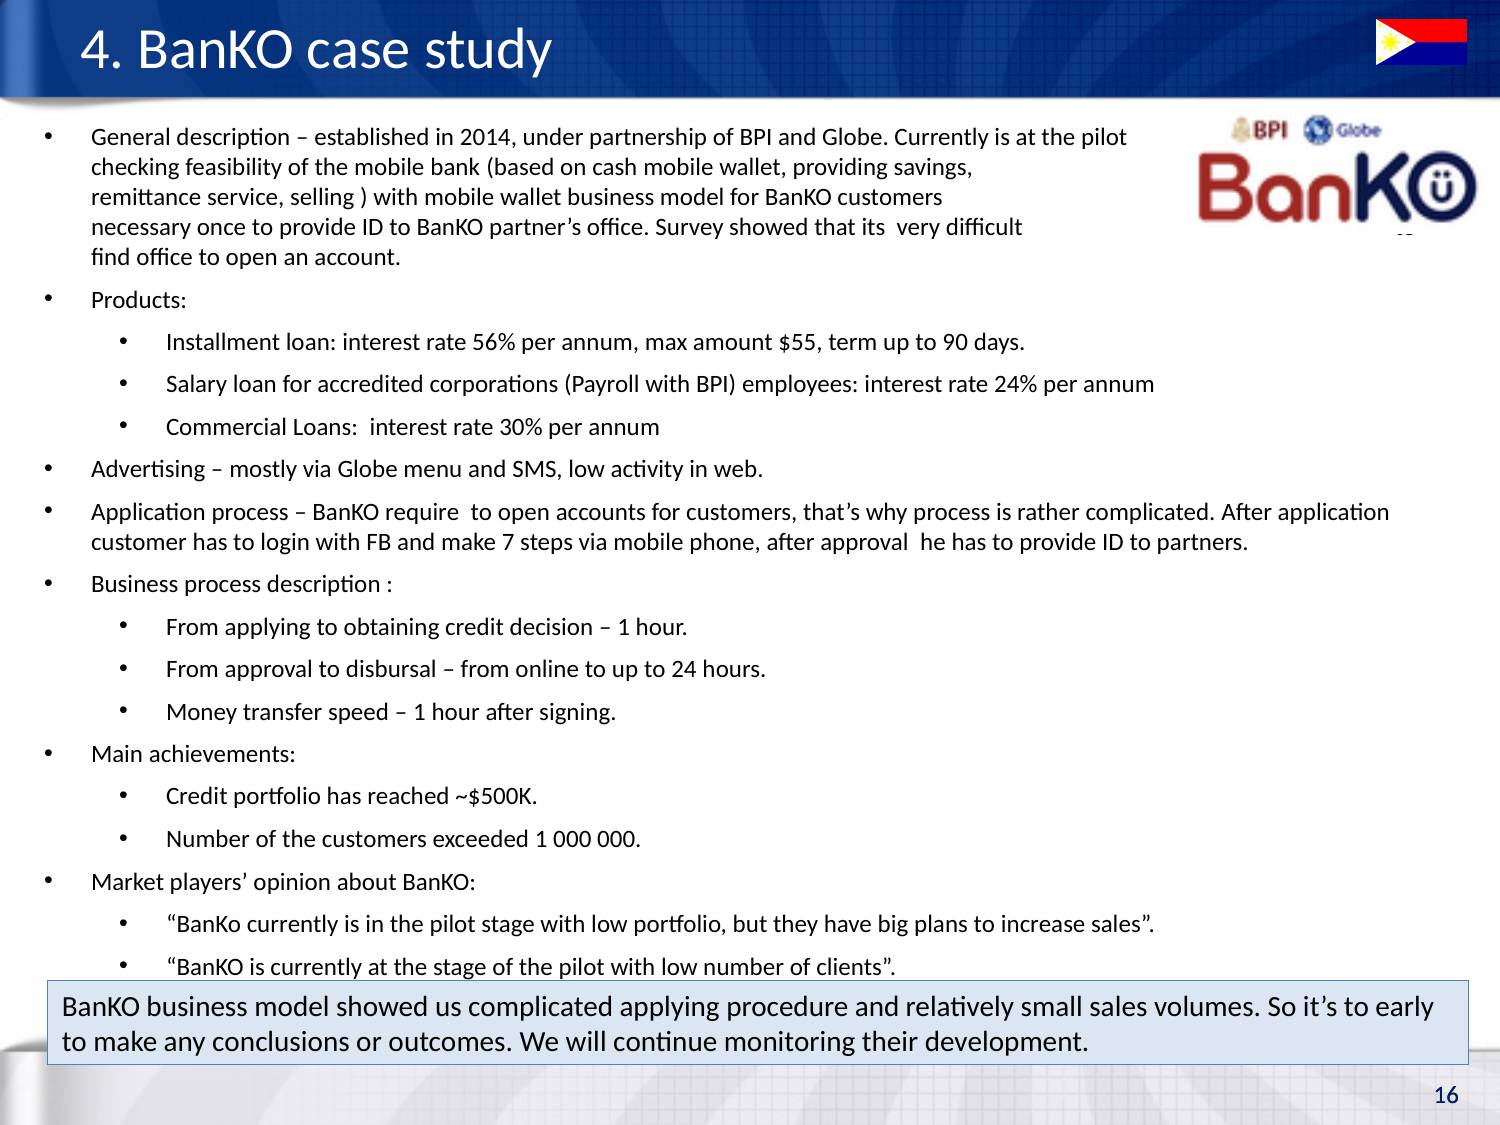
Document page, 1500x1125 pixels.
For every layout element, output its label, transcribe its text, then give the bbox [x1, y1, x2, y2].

text_box BanKO business model showed us complicated applying procedure and relatively small sales volumes. So it’s to early to make any conclusions or outcomes. We will continue monitoring their development. [47, 980, 1469, 1065]
picture [0, 0, 1500, 235]
text_box 16 [1356, 1070, 1475, 1117]
text_box General description – established in 2014, under partnership of BPI and Globe. Currently is at the pilot stage, checking feasibility of the mobile bank (based on cash mobile wallet, providing savings, payment and remittance service, selling ) with mobile wallet business model for BanKO customers Its necessary once to provide ID to BanKO partner’s office. Survey showed that its very difficult to find office to open an account. Products: Installment loan: interest rate 56% per annum, max amount $55, term up to 90 days. Salary loan for accredited corporations (Payroll with BPI) employees: interest rate 24% per annum Commercial Loans: interest rate 30% per annum Advertising – mostly via Globe menu and SMS, low activity in web. Application process – BanKO require to open accounts for customers, that’s why process is rather complicated. After application customer has to login with FB and make 7 steps via mobile phone, after approval he has to provide ID to partners. Business process description : From applying to obtaining credit decision – 1 hour. From approval to disbursal – from online to up to 24 hours. Money transfer speed – 1 hour after signing. Main achievements: Credit portfolio has reached ~$500K. Number of the customers exceeded 1 000 000. Market players’ opinion about BanKO: “BanKo currently is in the pilot stage with low portfolio, but they have big plans to increase sales”. “BanKO is currently at the stage of the pilot with low number of clients”. [29, 113, 1444, 988]
title 4. BanKO case study [64, 19, 1404, 71]
picture [0, 1032, 1500, 1125]
